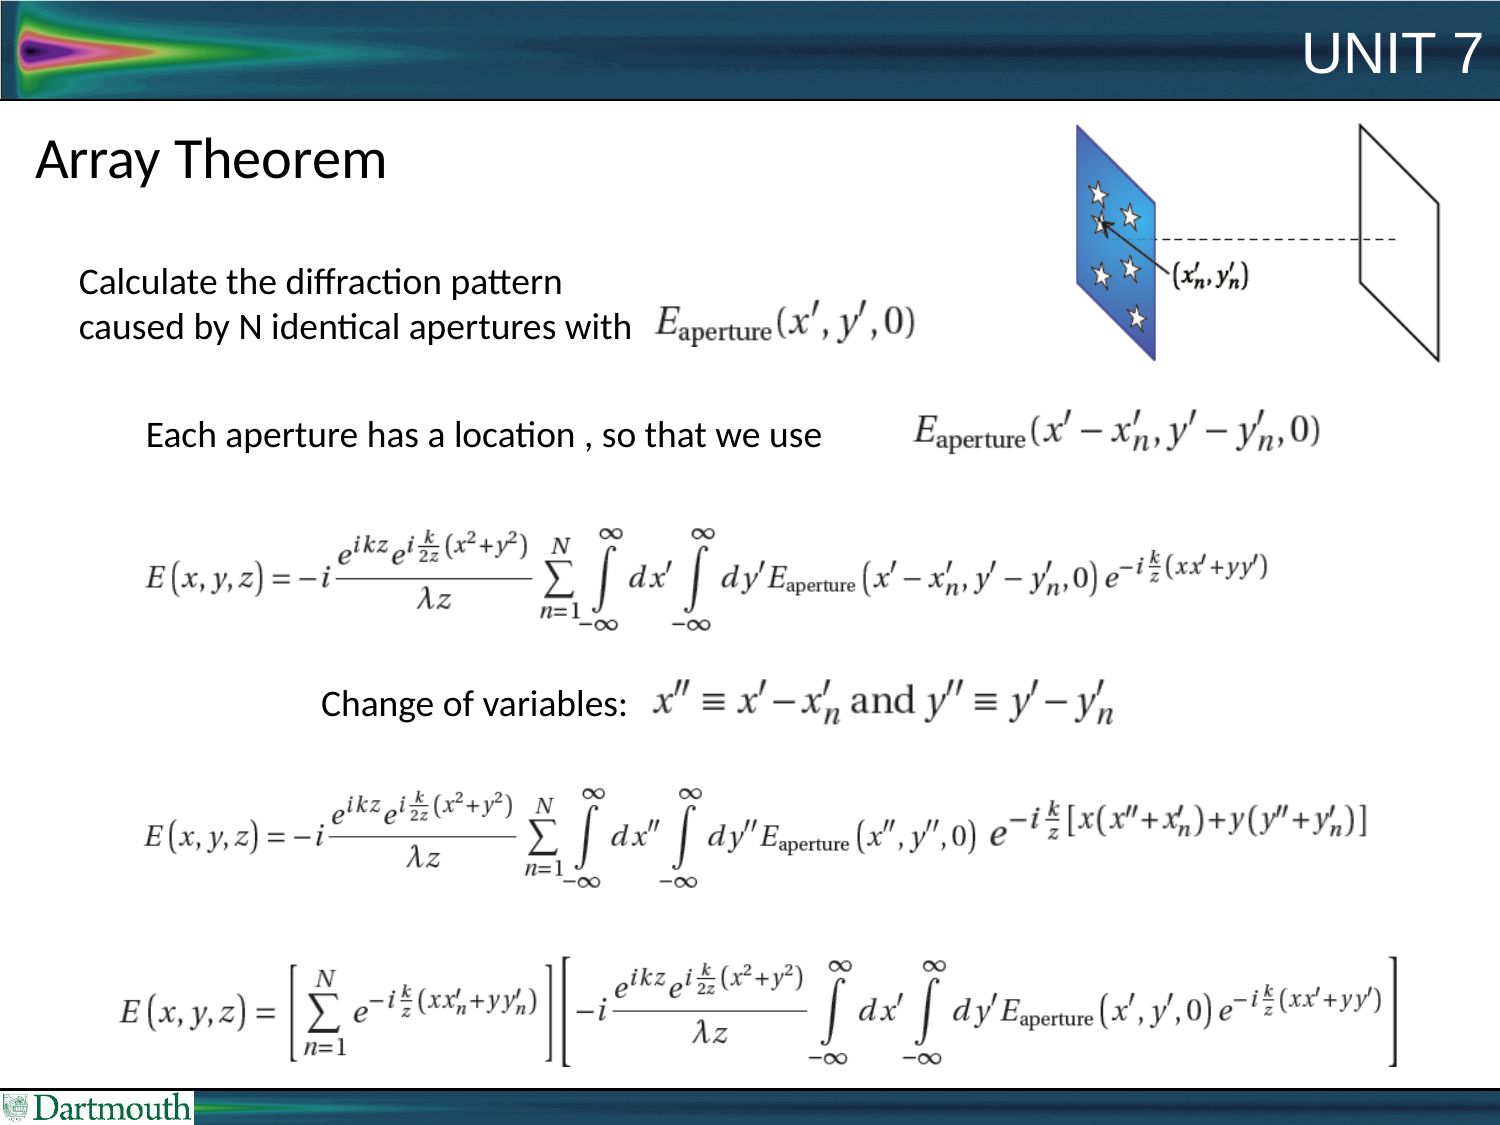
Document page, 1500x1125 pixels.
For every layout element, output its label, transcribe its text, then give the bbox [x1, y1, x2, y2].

picture [646, 678, 1117, 731]
picture [116, 774, 980, 895]
picture [93, 503, 1307, 632]
picture [651, 297, 917, 347]
picture [908, 405, 1324, 465]
title Unit 7 [287, 0, 1500, 100]
picture [983, 791, 1379, 858]
picture [1049, 104, 1452, 377]
text_box Calculate the diffraction pattern caused by N identical apertures with [64, 249, 669, 355]
picture [86, 953, 1399, 1076]
picture [2, 1, 287, 99]
text_box Change of variables: [306, 671, 644, 731]
text_box Array Theorem [20, 112, 403, 198]
picture [0, 1091, 1500, 1125]
